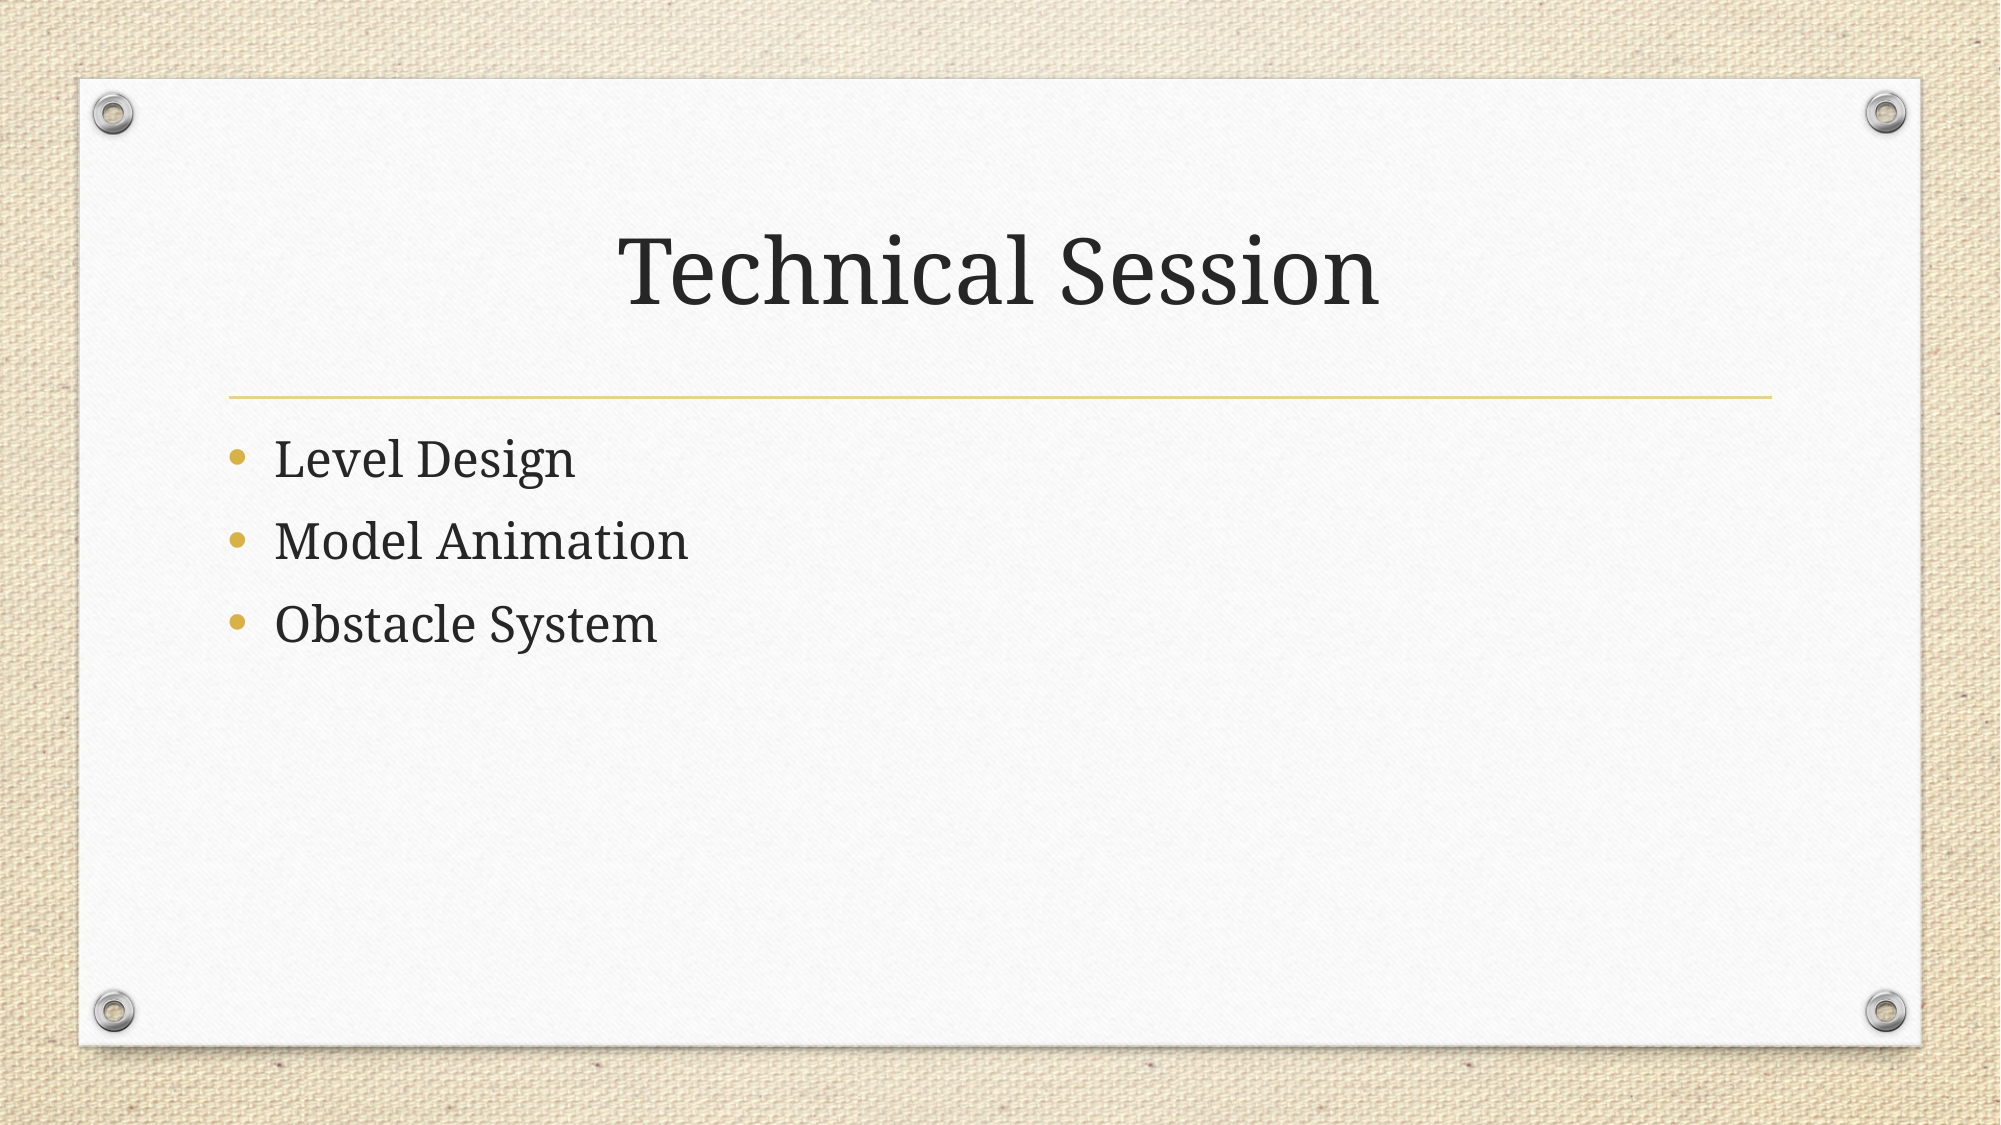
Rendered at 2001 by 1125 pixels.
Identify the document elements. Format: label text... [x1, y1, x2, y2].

list Level Design Model Animation Obstacle System [212, 419, 1788, 964]
picture [0, 0, 2001, 1125]
title Technical Session [212, 161, 1788, 375]
